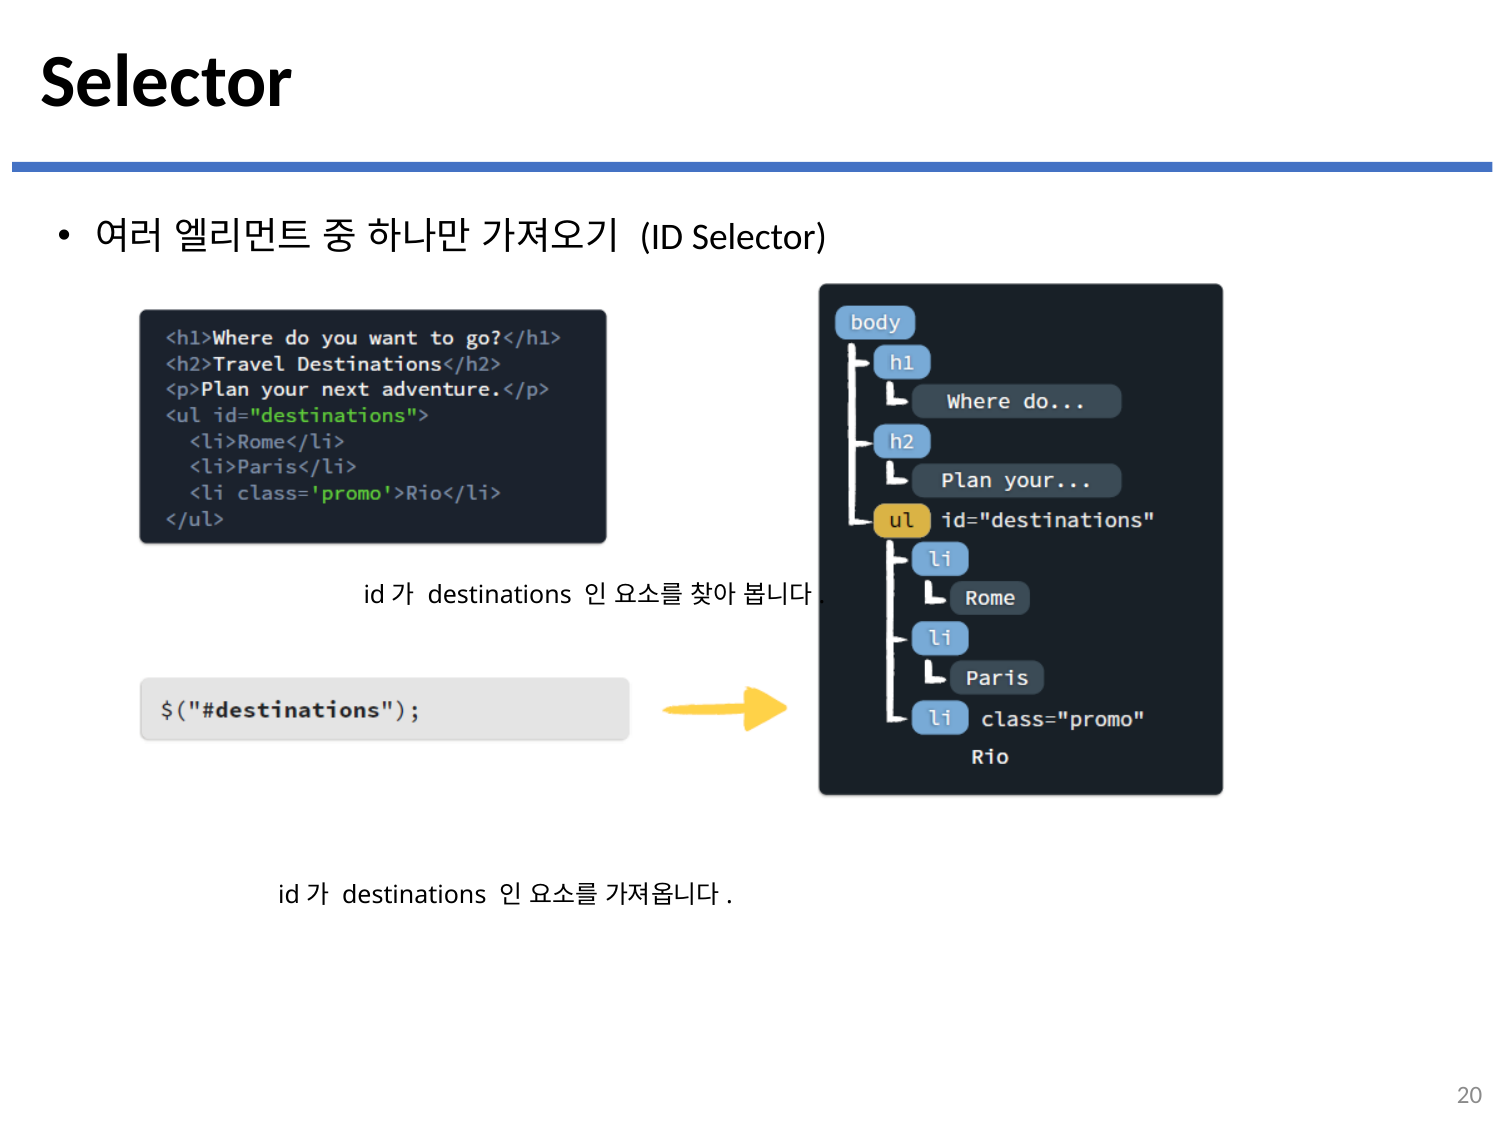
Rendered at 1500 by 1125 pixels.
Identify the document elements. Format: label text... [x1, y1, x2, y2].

slide_number 20 [1159, 1063, 1498, 1124]
text_box id가 destinations 인 요소를 가져옵니다. [263, 871, 748, 916]
title Selector [25, 32, 1475, 132]
picture [123, 277, 1239, 804]
list 여러 엘리먼트 중 하나만 가져오기 (ID Selector) [42, 204, 1453, 1104]
